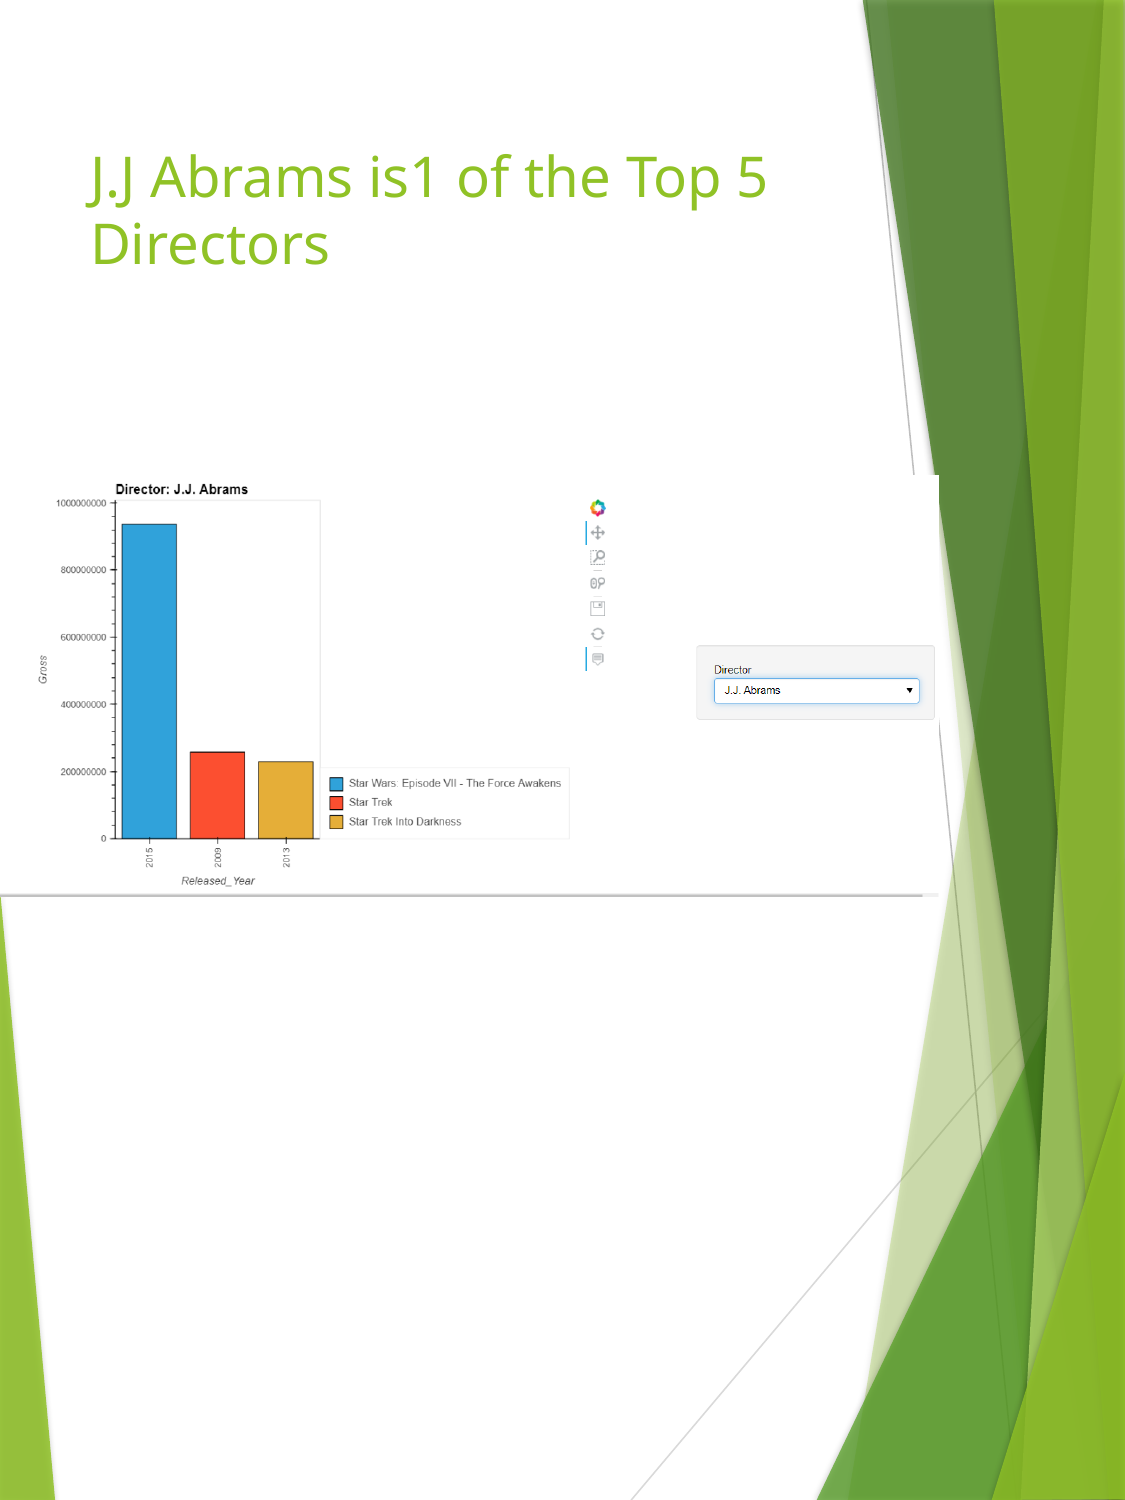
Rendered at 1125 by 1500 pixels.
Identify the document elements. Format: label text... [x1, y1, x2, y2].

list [0, 475, 939, 897]
title J.J Abrams is1 of the Top 5 Directors [75, 133, 856, 423]
